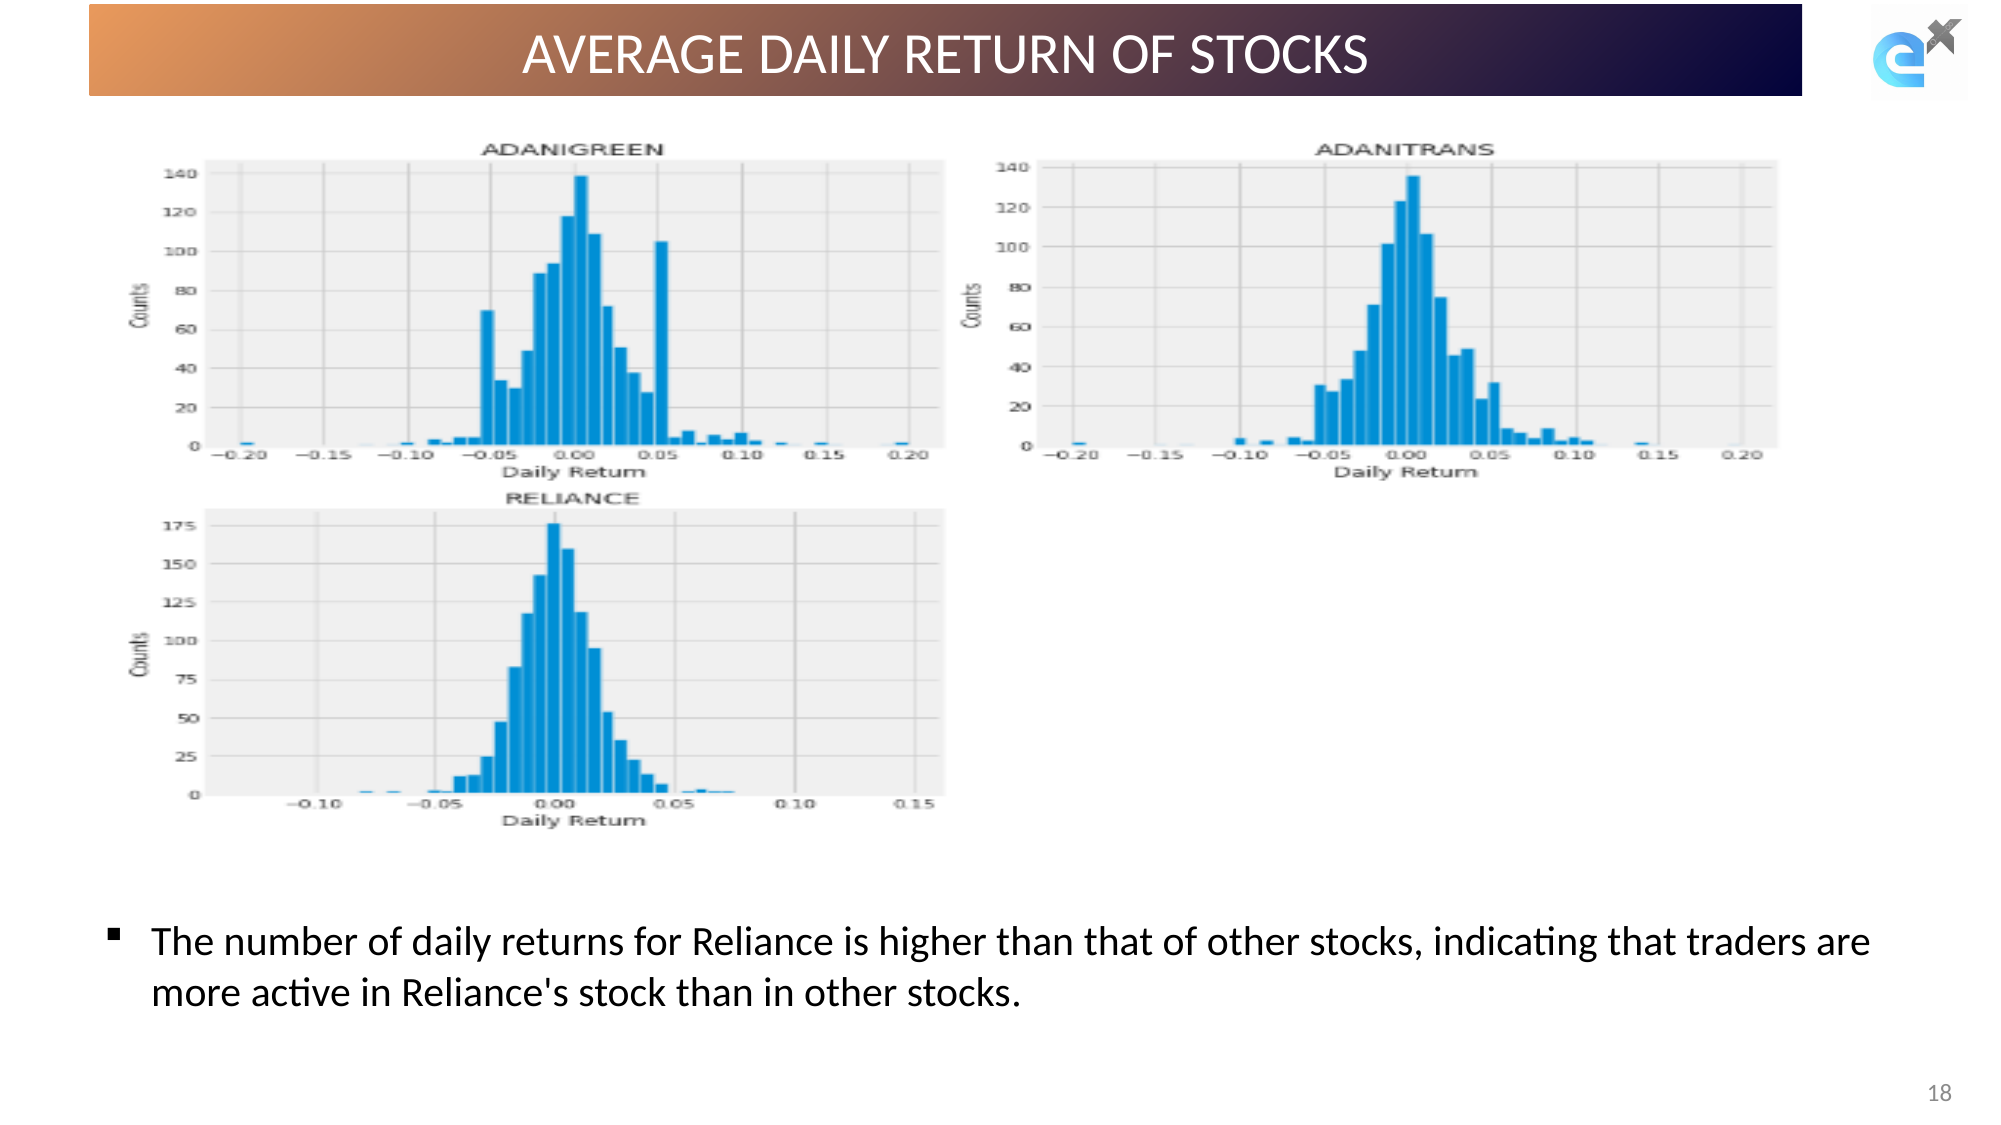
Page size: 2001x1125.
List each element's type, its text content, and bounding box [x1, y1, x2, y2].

text_box AVERAGE DAILY RETURN OF STOCKS [89, 3, 1803, 96]
picture [1871, 4, 1968, 101]
slide_number 18 [1894, 1061, 1968, 1121]
picture [89, 131, 1872, 849]
text_box The number of daily returns for Reliance is higher than that of other stocks, indicating that traders are more active in Reliance's stock than in other stocks. [89, 906, 1940, 1022]
